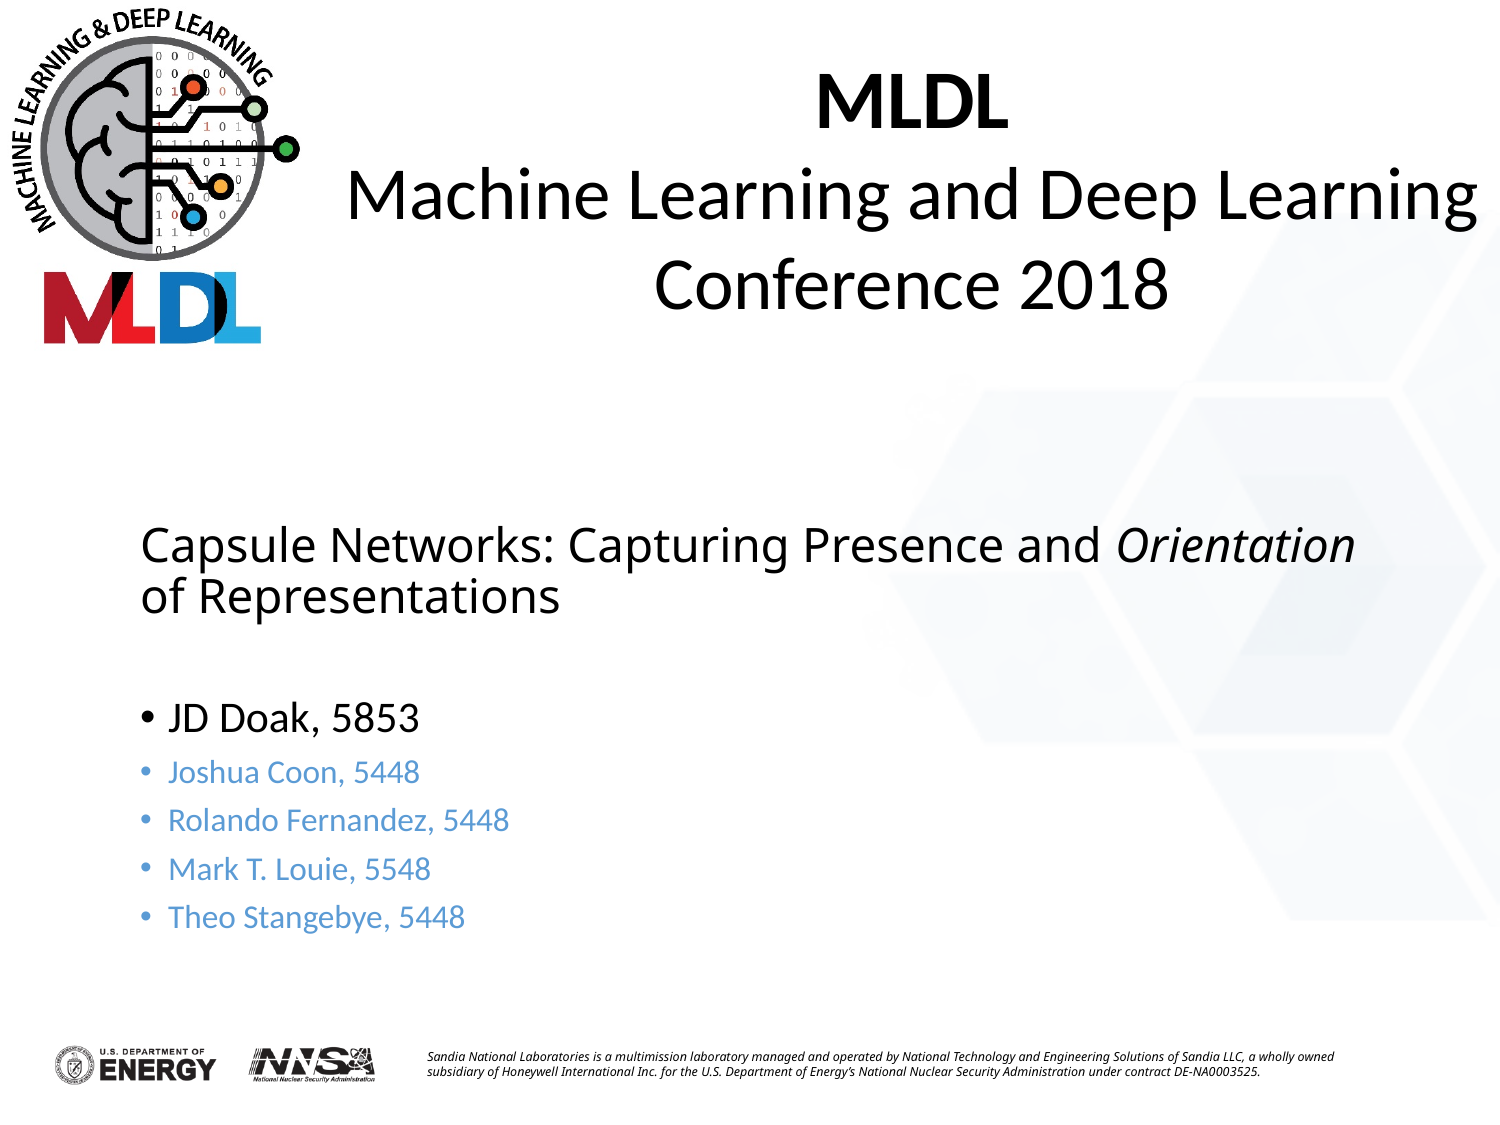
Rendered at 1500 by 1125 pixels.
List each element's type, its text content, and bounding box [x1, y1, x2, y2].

picture [0, 0, 305, 353]
subtitle JD Doak, 5853 Joshua Coon, 5448 Rolando Fernandez, 5448 Mark T. Louie, 5548 Theo Stangebye, 5448 [125, 687, 1400, 977]
title Capsule Networks: Capturing Presence and Orientation of Representations [125, 512, 1400, 633]
picture [51, 1044, 220, 1085]
picture [243, 1042, 383, 1088]
